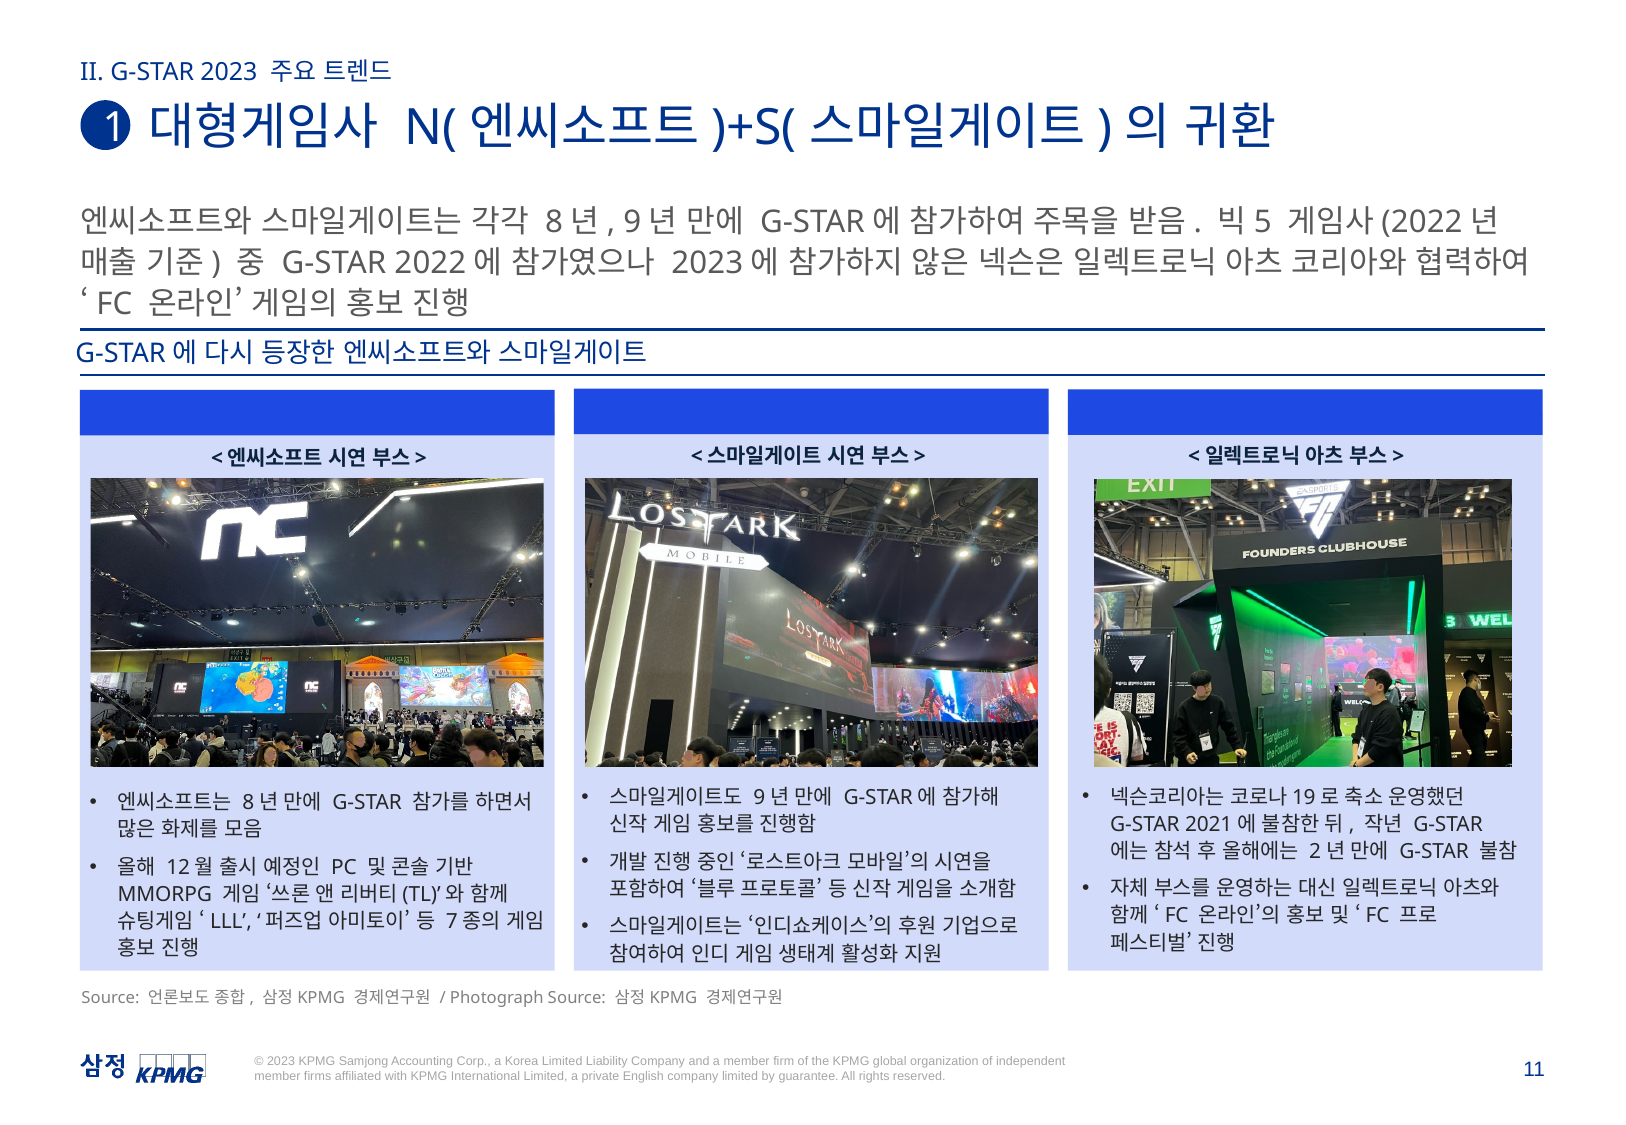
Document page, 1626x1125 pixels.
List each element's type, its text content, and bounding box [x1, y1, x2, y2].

list 대형게임사 N(엔씨소프트)+S(스마일게이트)의 귀환 [80, 101, 1545, 155]
text_box 엔씨소프트는 8년 만에 G-STAR 참가를 하면서 많은 화제를 모음 올해 12월 출시 예정인 PC 및 콘솔 기반 MMORPG 게임 ‘쓰론 앤 리버티(TL)’와 함께 슈팅게임 ‘LLL’, ‘퍼즈업 아미토이’ 등 7종의 게임 홍보 진행 [89, 786, 550, 960]
text_box <일렉트로닉 아츠 부스> [1086, 438, 1506, 470]
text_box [90, 478, 544, 767]
text_box 넥슨: EA와 함께 ‘FC 온라인’ 홍보 [1067, 389, 1543, 435]
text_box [79, 329, 1545, 376]
text_box [79, 436, 555, 971]
text_box 9년 만에 참가한 스마일게이트 [573, 388, 1049, 435]
text_box 1 [78, 98, 133, 153]
text_box 스마일게이트도 9년 만에 G-STAR에 참가해 신작 게임 홍보를 진행함 개발 진행 중인 ‘로스트아크 모바일’의 시연을 포함하여 ‘블루 프로토콜’ 등 신작 게임을 소개함 스마일게이트는 ‘인디쇼케이스’의 후원 기업으로 참여하여 인디 게임 생태계 활성화 지원 [581, 781, 1043, 966]
list 엔씨소프트와 스마일게이트는 각각 8년, 9년 만에 G-STAR에 참가하여 주목을 받음. 빅5 게임사(2022년 매출 기준) 중 G-STAR 2022에 참가였으나 2023에 참가하지 않은 넥슨은 일렉트로닉 아츠 코리아와 협력하여 ‘FC 온라인’ 게임의 홍보 진행 [80, 197, 1545, 328]
text_box 8년 만에 등장한 엔씨소프트 [79, 389, 555, 436]
text_box 넥슨코리아는 코로나19로 축소 운영했던 G-STAR 2021에 불참한 뒤, 작년 G-STAR에는 참석 후 올해에는 2년 만에 G-STAR 불참 자체 부스를 운영하는 대신 일렉트로닉 아츠와 함께 ‘FC 온라인’의 홍보 및 ‘FC 프로 페스티벌’ 진행 [1082, 781, 1518, 955]
picture [80, 1054, 206, 1083]
text_box <엔씨소프트 시연 부스> [109, 440, 529, 471]
text_box [573, 435, 1049, 971]
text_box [1093, 479, 1513, 767]
text_box [1067, 435, 1543, 971]
list II. G-STAR 2023 주요 트렌드 [80, 54, 1545, 85]
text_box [584, 478, 1039, 767]
text_box <스마일게이트 시연 부스> [598, 439, 1018, 470]
text_box Source: 언론보도 종합, 삼정KPMG 경제연구원 / Photograph Source: 삼정KPMG 경제연구원 [81, 969, 1546, 1008]
